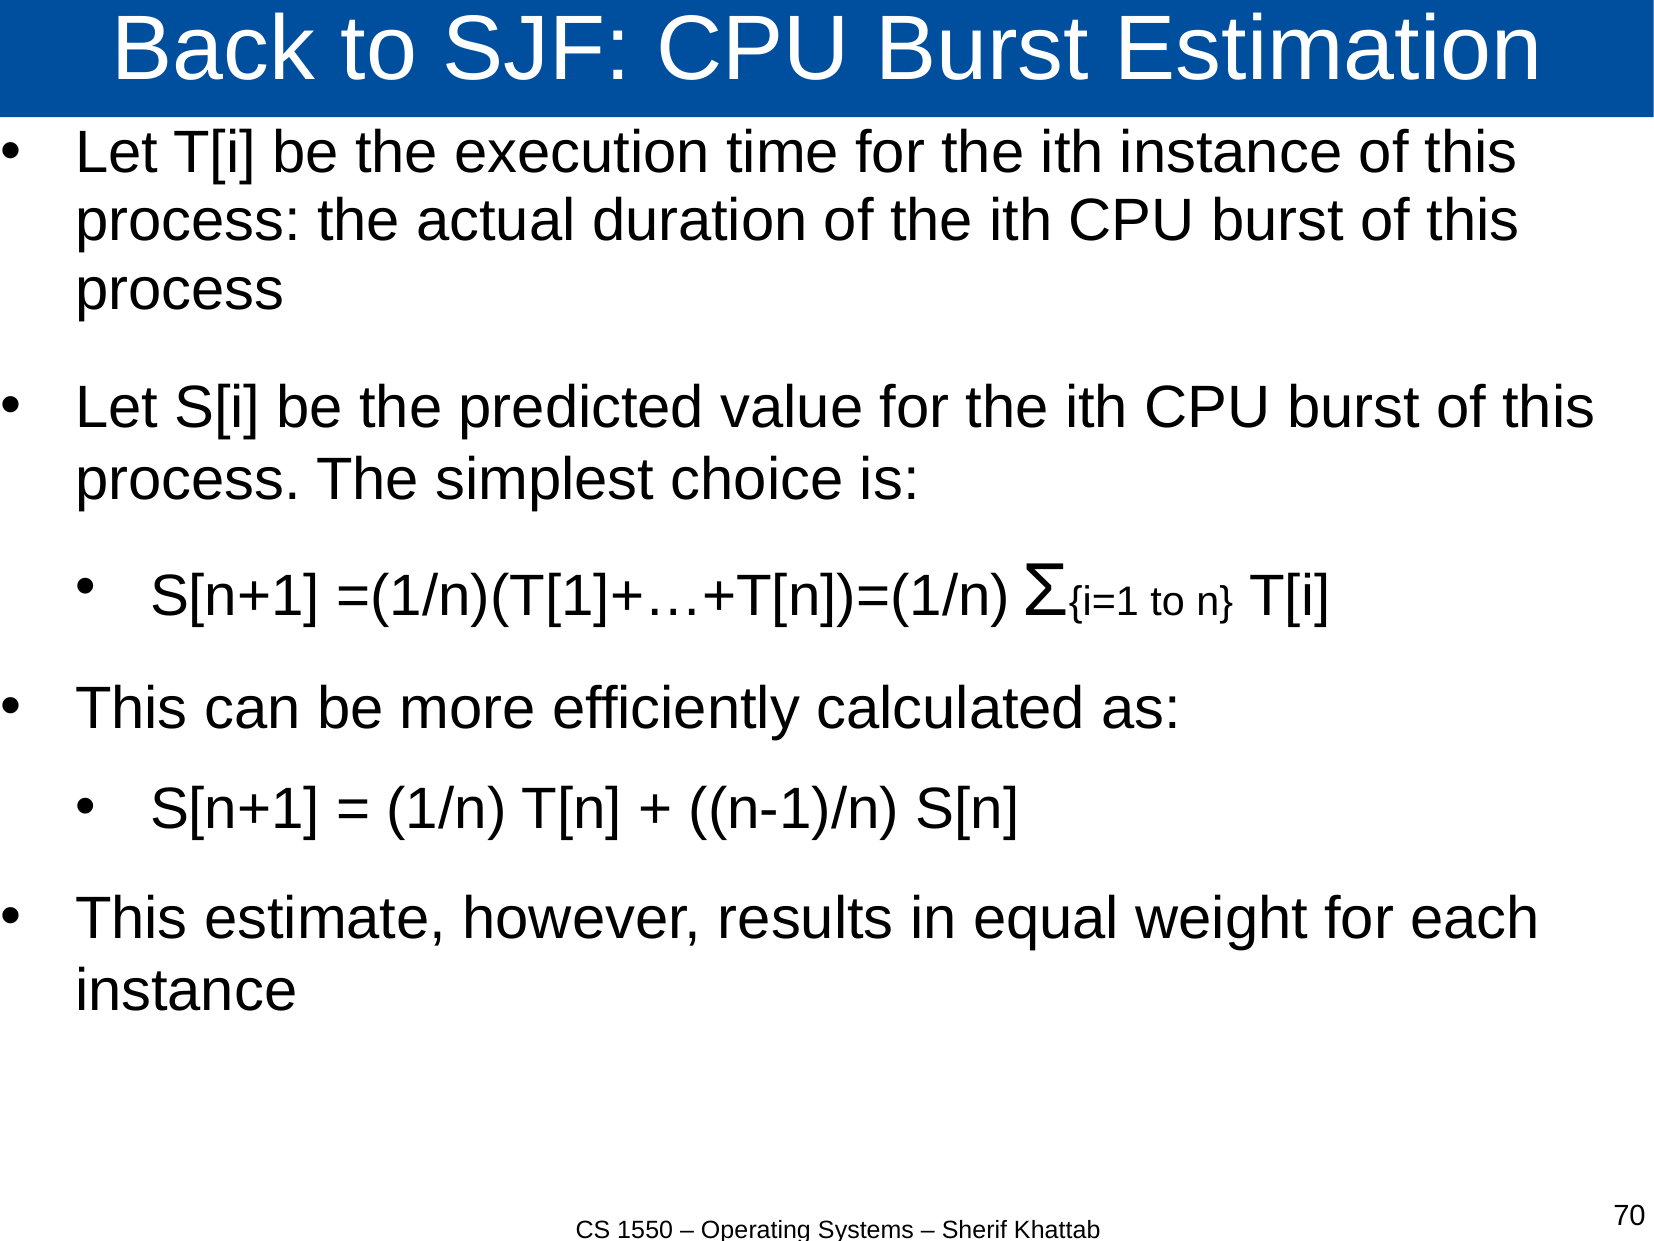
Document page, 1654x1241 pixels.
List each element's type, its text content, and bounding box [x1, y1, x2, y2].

list Let T[i] be the execution time for the ith instance of this process: the actual duration of the ith CPU burst of this process Let S[i] be the predicted value for the ith CPU burst of this process. The simplest choice is: S[n+1] =(1/n)(T[1]+…+T[n])=(1/n) Σ{i=1 to n} T[i] This can be more efficiently calculated as: S[n+1] = (1/n) T[n] + ((n-1)/n) S[n] This estimate, however, results in equal weight for each instance [0, 117, 1654, 1195]
slide_number 70 [1265, 1198, 1647, 1241]
title Back to SJF: CPU Burst Estimation [0, 0, 1654, 117]
footer CS 1550 – Operating Systems – Sherif Khattab [460, 1190, 1217, 1241]
